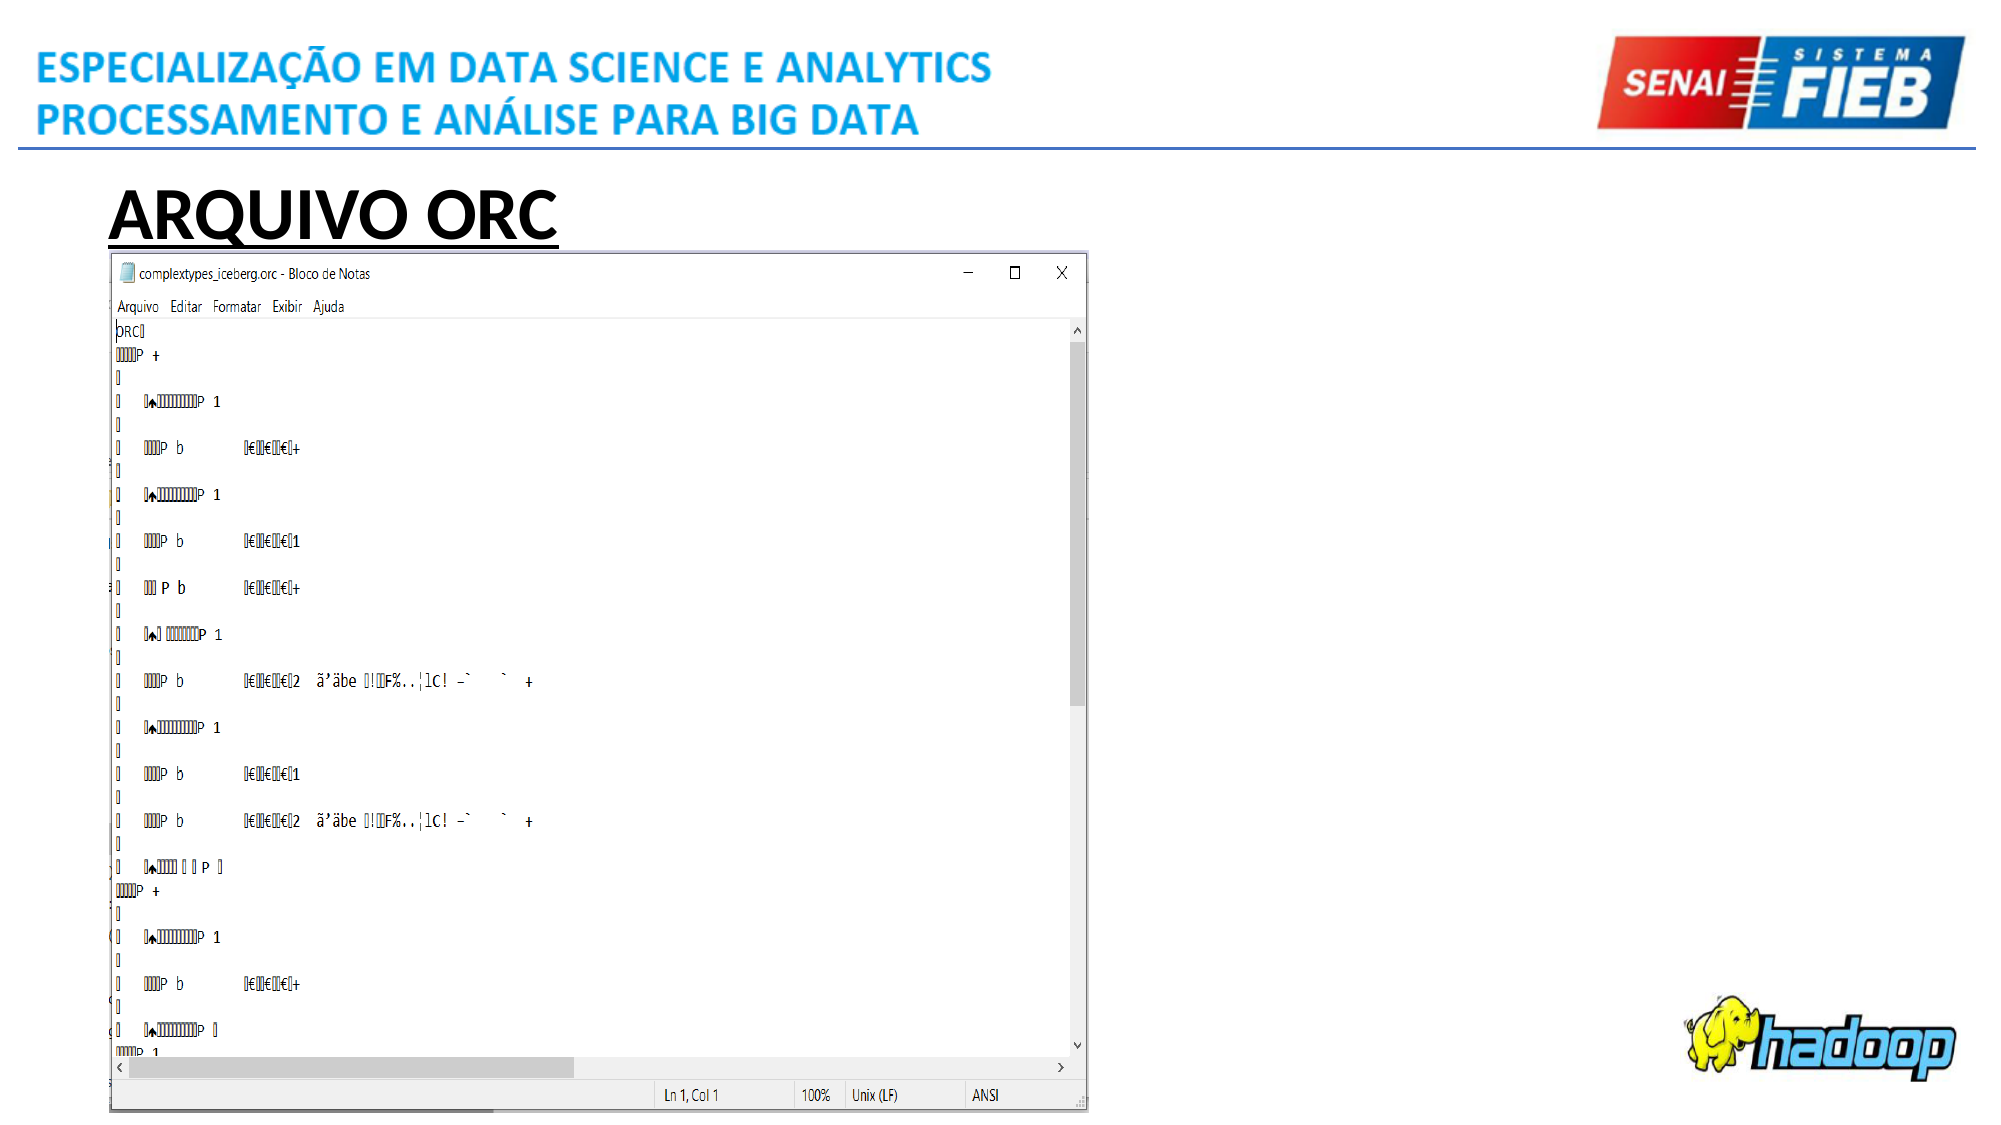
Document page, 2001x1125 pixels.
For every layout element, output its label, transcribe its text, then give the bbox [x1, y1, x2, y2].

picture [1587, 13, 1976, 145]
picture [1680, 990, 1961, 1086]
picture [32, 46, 995, 89]
picture [109, 250, 1089, 1113]
picture [32, 95, 922, 143]
text_box ARQUIVO ORC [93, 157, 1387, 263]
